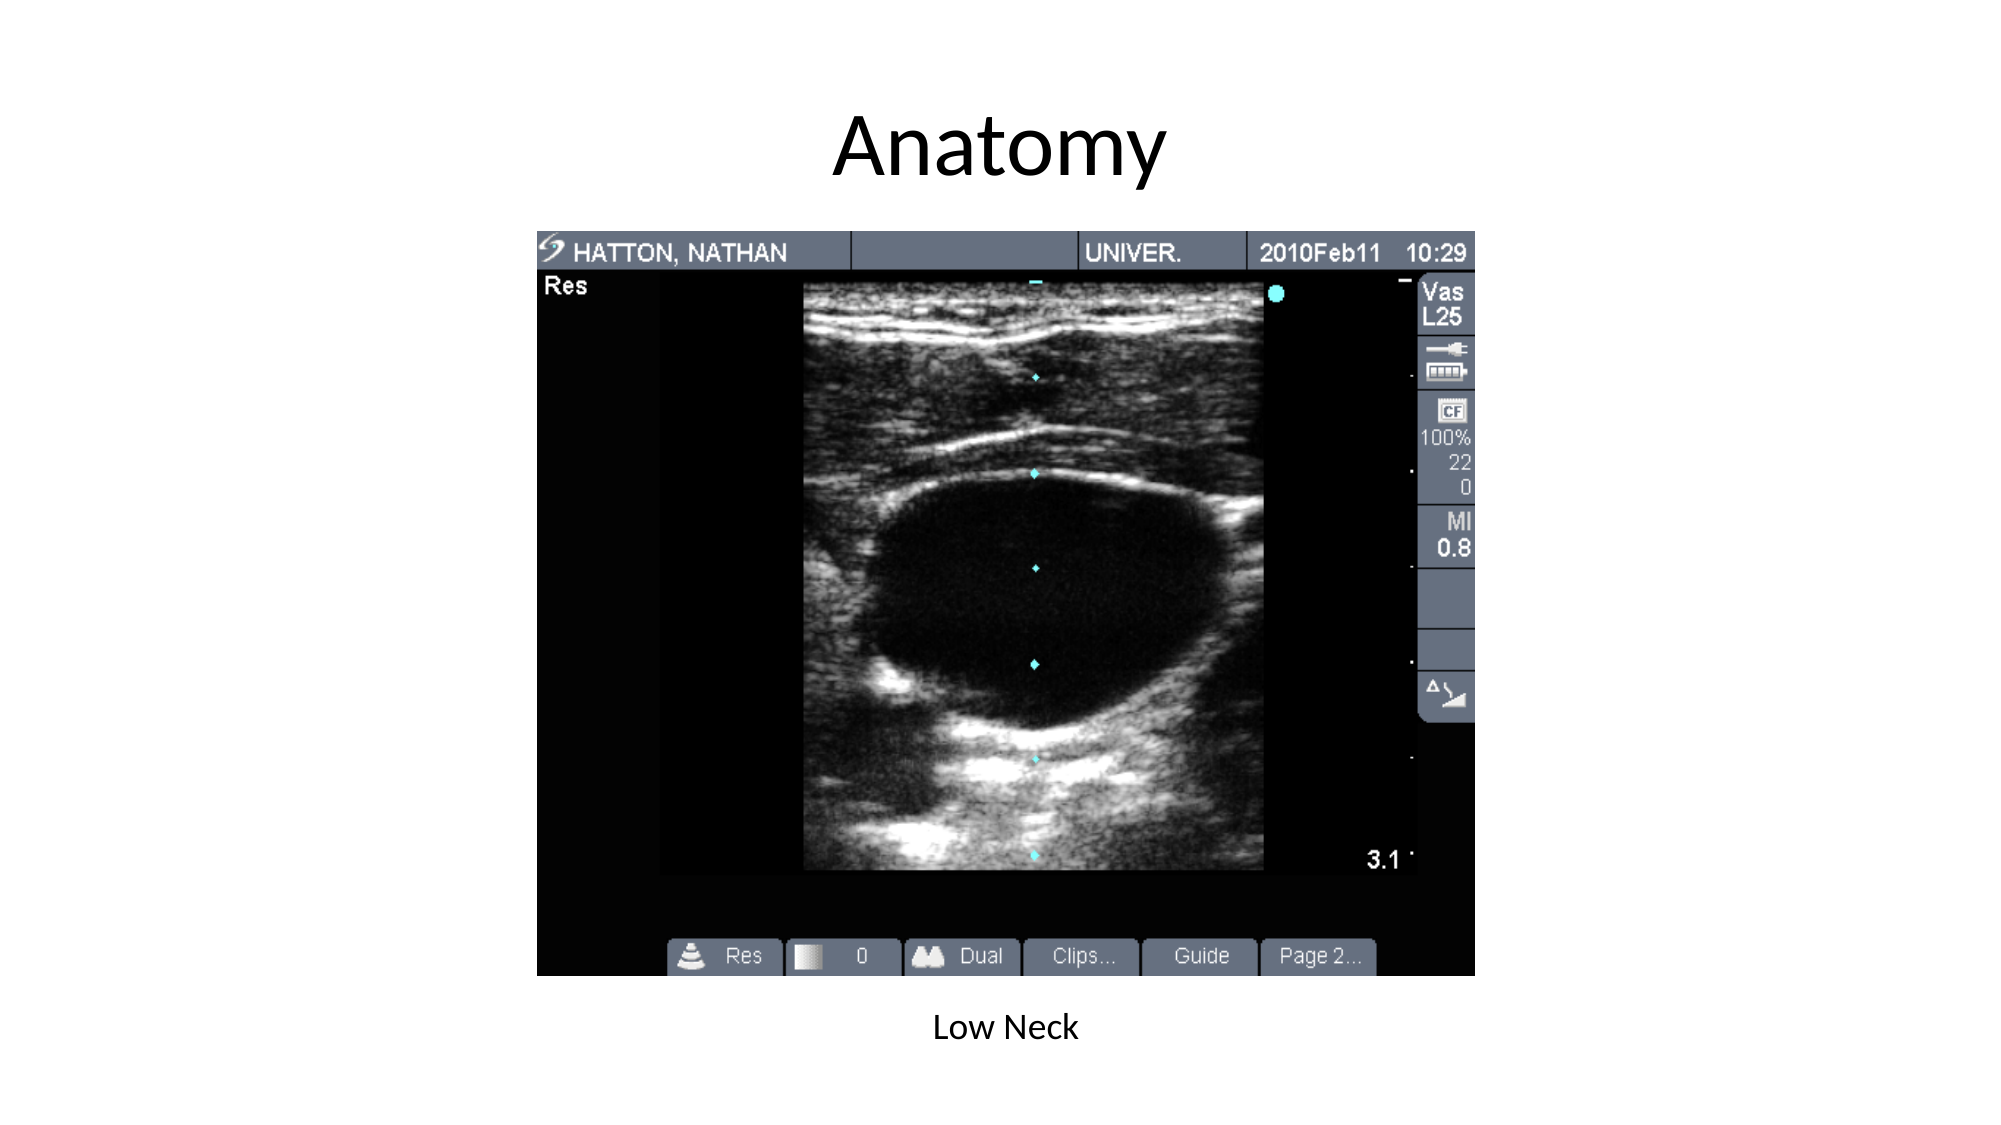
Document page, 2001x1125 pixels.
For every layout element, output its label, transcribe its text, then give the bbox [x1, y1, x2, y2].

title Anatomy [99, 45, 1900, 233]
text_box Low Neck [612, 994, 1400, 1055]
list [537, 230, 1476, 976]
